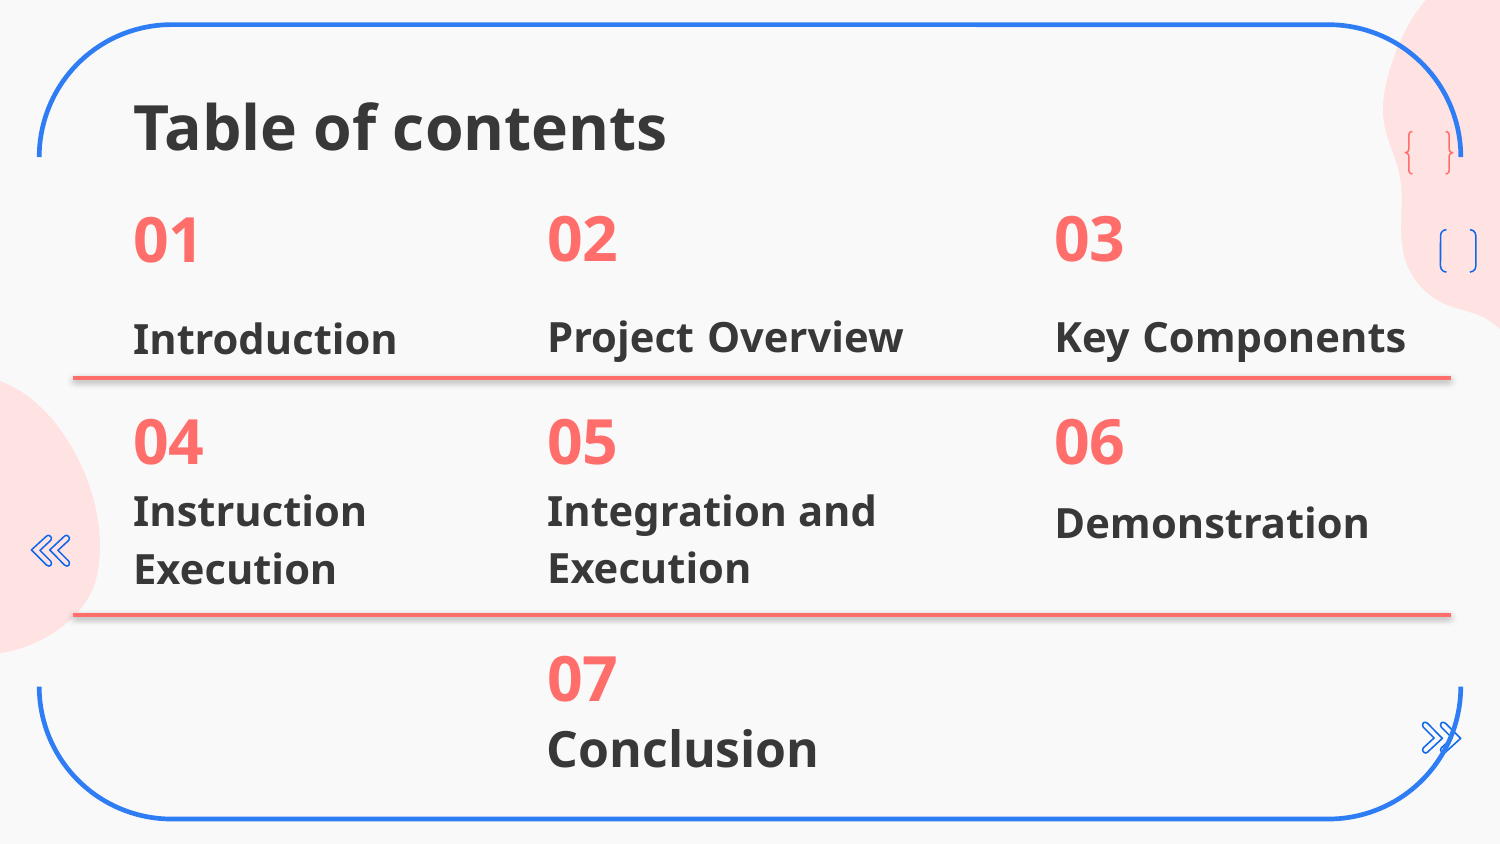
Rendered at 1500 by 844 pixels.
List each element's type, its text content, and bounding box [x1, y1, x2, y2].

text_box Conclusion [531, 712, 911, 793]
subtitle Instruction Execution [118, 482, 519, 608]
text_box 03 [1039, 200, 1160, 289]
title 04 [118, 403, 239, 482]
text_box Demonstration [1039, 482, 1418, 563]
subtitle Integration and Execution [532, 483, 911, 607]
title 05 [532, 403, 653, 483]
subtitle Project Overview [532, 298, 1004, 374]
text_box 07 [532, 640, 653, 712]
text_box 06 [1039, 403, 1160, 482]
title Table of contents [118, 72, 1382, 167]
title 02 [532, 200, 653, 289]
title 01 [118, 200, 239, 290]
subtitle Introduction [118, 298, 497, 374]
text_box Key Components [1039, 298, 1452, 375]
